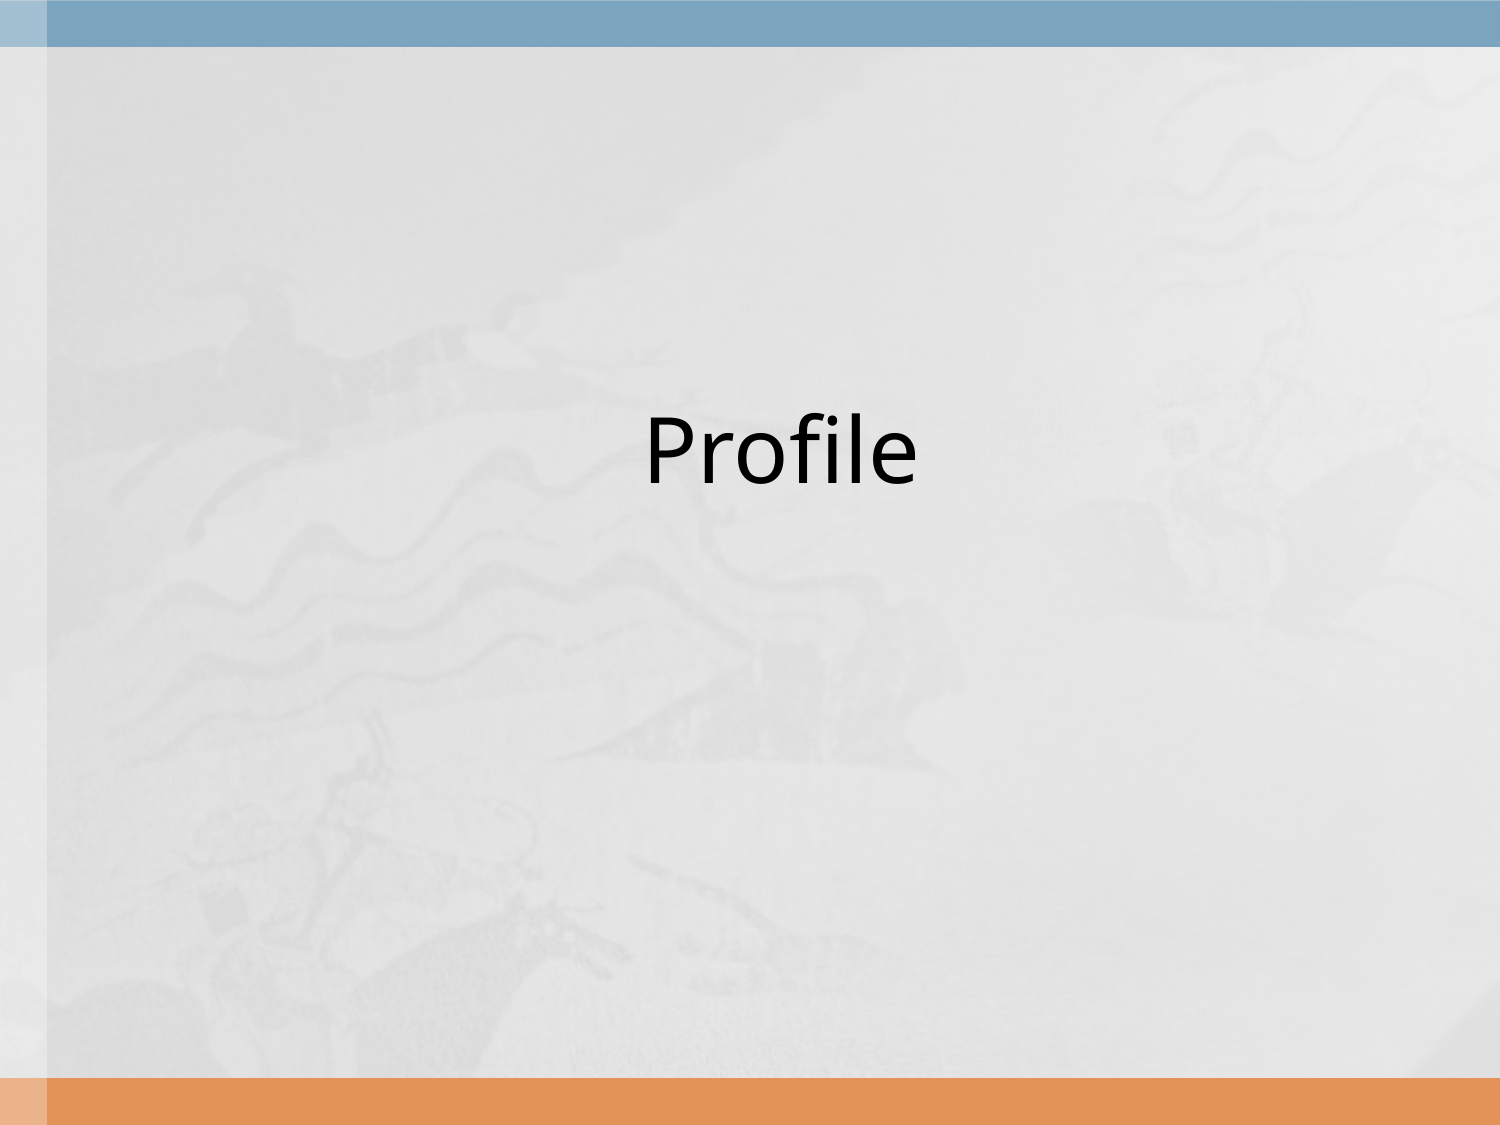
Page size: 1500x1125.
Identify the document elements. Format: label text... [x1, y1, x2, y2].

text_box Profile [430, 384, 1132, 509]
